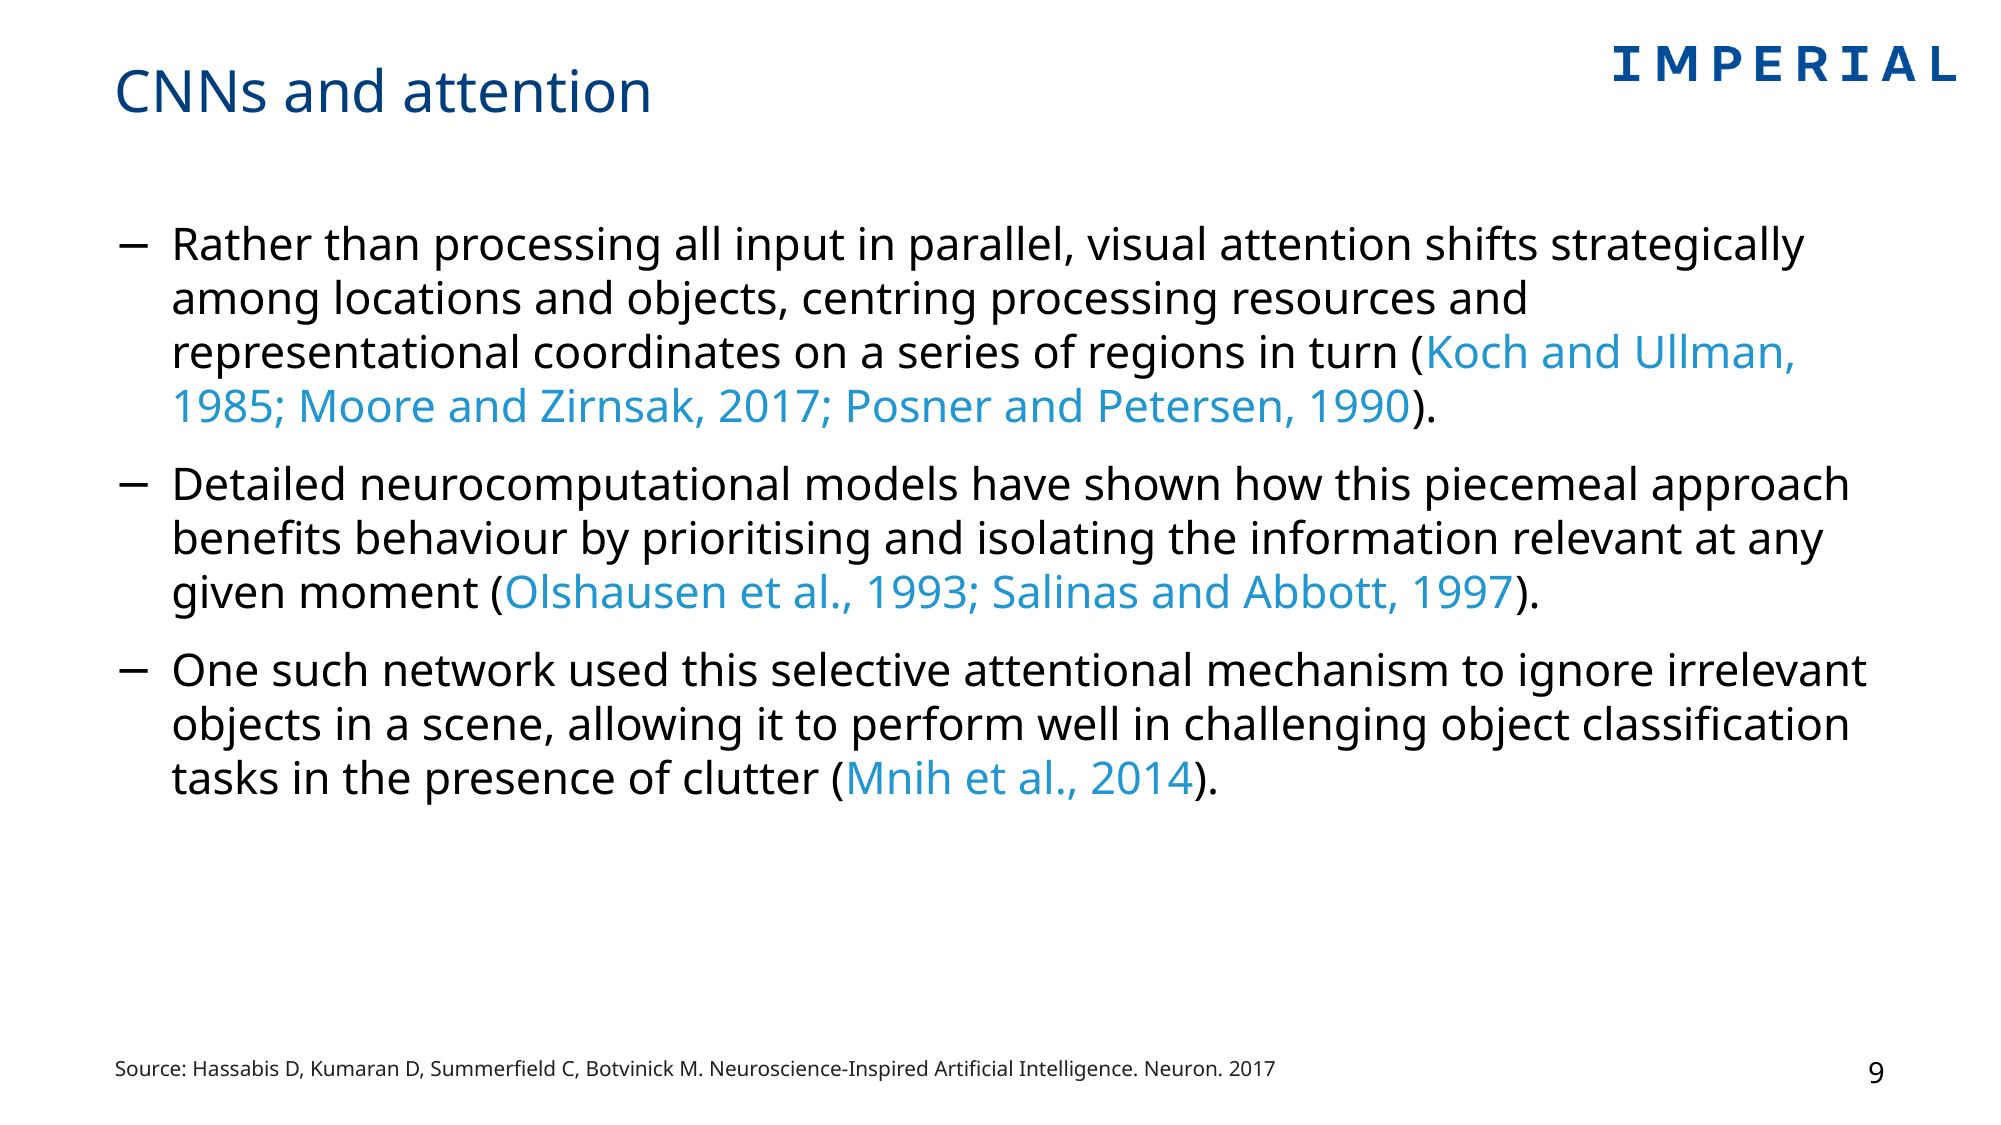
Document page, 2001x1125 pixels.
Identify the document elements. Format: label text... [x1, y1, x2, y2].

text_box Source: Hassabis D, Kumaran D, Summerfield C, Botvinick M. Neuroscience-Inspired Artificial Intelligence. Neuron. 2017 [99, 1048, 1490, 1088]
slide_number 9 [1433, 1046, 1901, 1103]
list Rather than processing all input in parallel, visual attention shifts strategically among locations and objects, centring processing resources and representational coordinates on a series of regions in turn (Koch and Ullman, 1985; Moore and Zirnsak, 2017; Posner and Petersen, 1990). Detailed neurocomputational models have shown how this piecemeal approach benefits behaviour by prioritising and isolating the information relevant at any given moment (Olshausen et al., 1993; Salinas and Abbott, 1997). One such network used this selective attentional mechanism to ignore irrelevant objects in a scene, allowing it to perform well in challenging object classification tasks in the presence of clutter (Mnih et al., 2014). [99, 208, 1900, 1024]
title CNNs and attention [99, 0, 1900, 184]
picture [1900, 46, 1956, 81]
